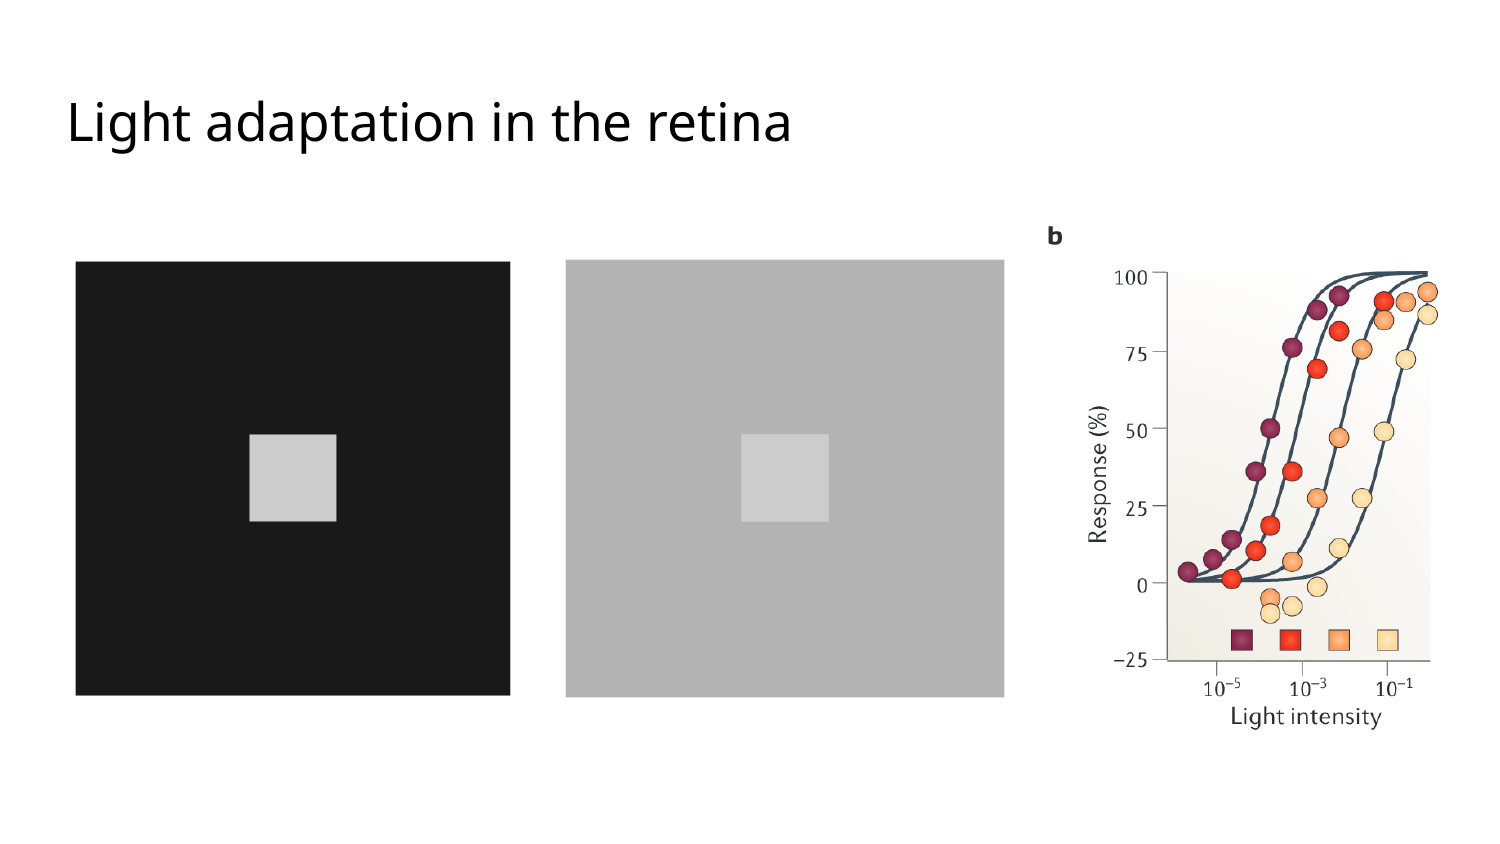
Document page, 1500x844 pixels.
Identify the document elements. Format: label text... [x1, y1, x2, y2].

picture [64, 244, 520, 718]
picture [554, 242, 1010, 720]
title Light adaptation in the retina [51, 72, 1449, 167]
picture [1026, 209, 1450, 753]
